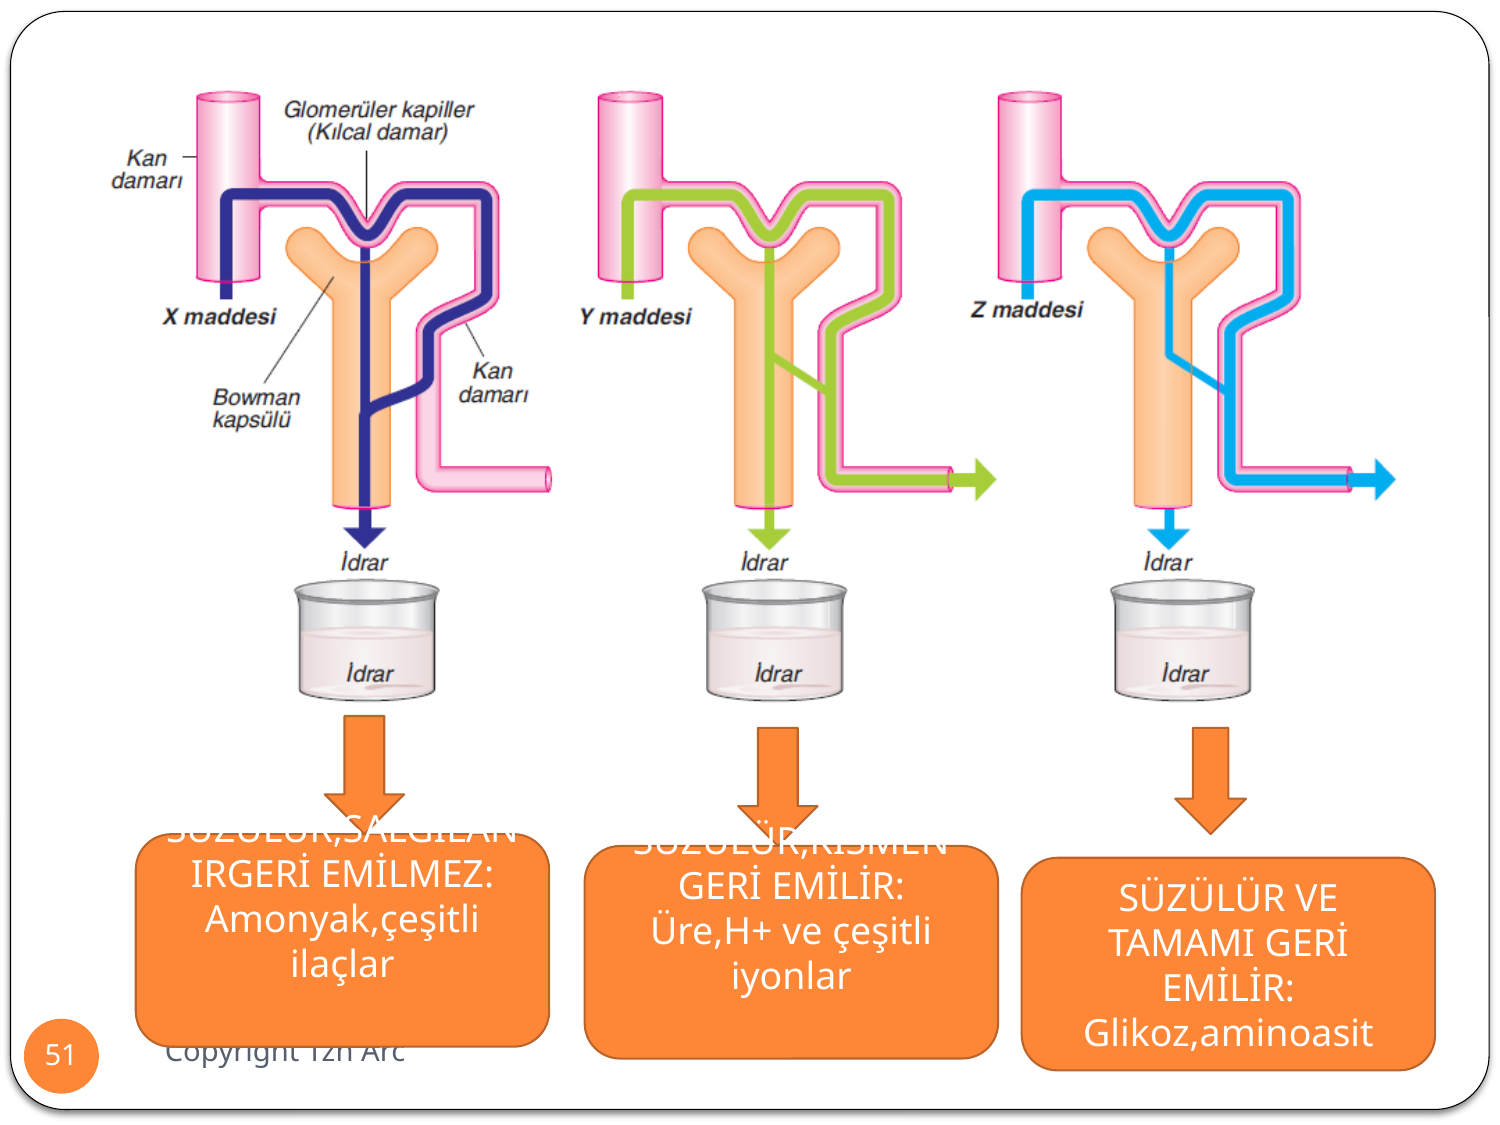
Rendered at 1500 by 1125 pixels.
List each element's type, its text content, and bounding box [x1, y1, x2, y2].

text_box SÜZÜLÜR VE TAMAMI GERİ EMİLİR: Glikoz,aminoasit [1020, 856, 1437, 1072]
slide_number 51 [23, 1018, 99, 1094]
text_box [737, 745, 819, 844]
footer Copyright Tzn Arc [150, 1012, 800, 1088]
text_box [323, 745, 406, 833]
text_box [1174, 745, 1248, 835]
text_box SÜZÜLÜR,KISMEN GERİ EMİLİR: Üre,H+ ve çeşitli iyonlar [583, 844, 1000, 1060]
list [40, 66, 1462, 736]
text_box SÜZÜLÜR,SALGILANIRGERİ EMİLMEZ: Amonyak,çeşitli ilaçlar [134, 833, 551, 1048]
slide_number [1012, 1015, 1419, 1094]
